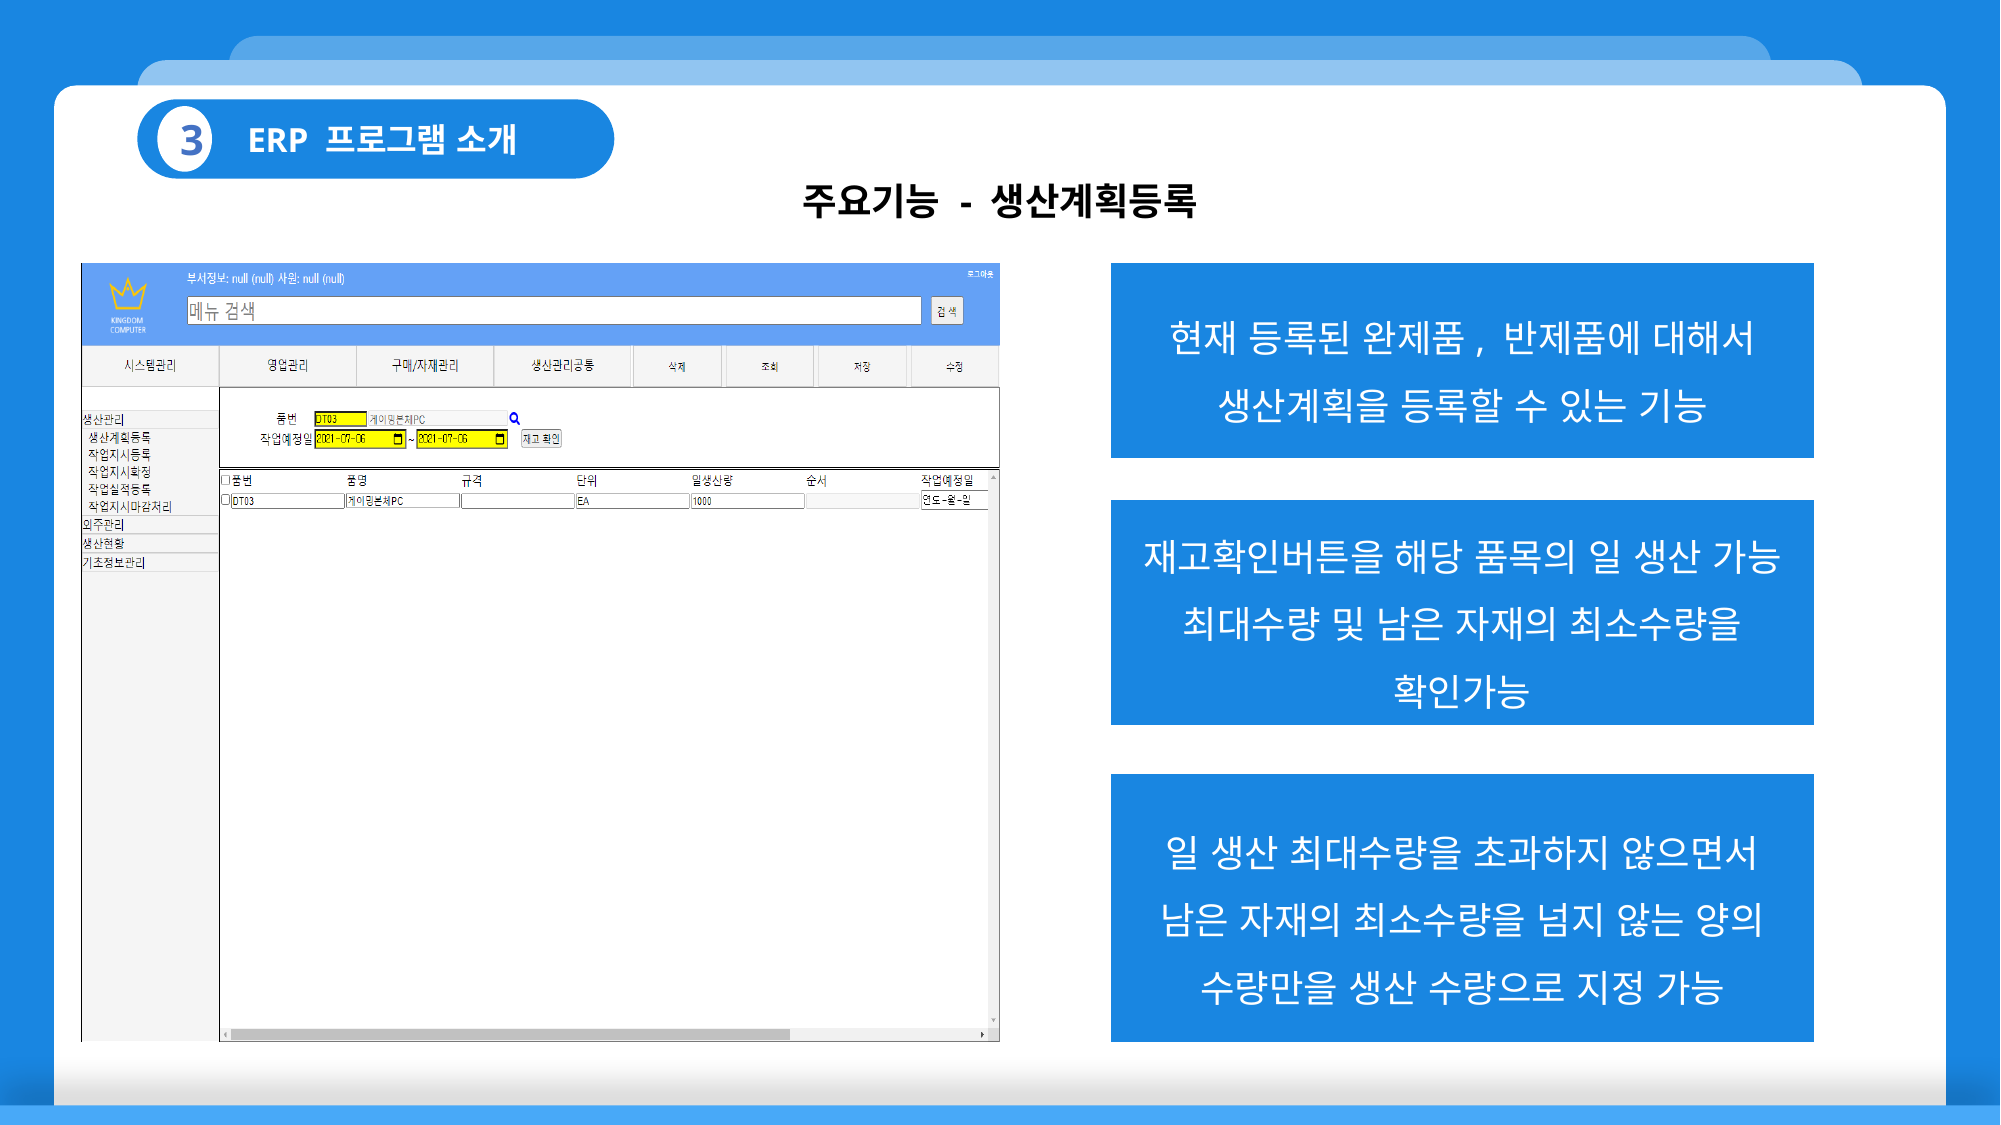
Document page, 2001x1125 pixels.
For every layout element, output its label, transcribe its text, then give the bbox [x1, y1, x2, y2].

text_box 현재 등록된 완제품, 반제품에 대해서 생산계획을 등록할 수 있는 기능 [1111, 263, 1814, 458]
picture [81, 263, 1000, 1042]
text_box ERP 프로그램 소개 [136, 98, 616, 180]
text_box [53, 84, 1947, 1068]
text_box [228, 34, 1772, 59]
text_box [0, 1104, 2000, 1125]
text_box 일 생산 최대수량을 초과하지 않으면서 남은 자재의 최소수량을 넘지 않는 양의 수량만을 생산 수량으로 지정 가능 [1111, 774, 1814, 1042]
text_box [136, 59, 1864, 84]
text_box 3 [156, 105, 214, 173]
text_box 재고확인버튼을 해당 품목의 일 생산 가능 최대수량 및 남은 자재의 최소수량을 확인가능 [1111, 500, 1814, 725]
text_box 주요기능 - 생산계획등록 [738, 170, 1262, 231]
